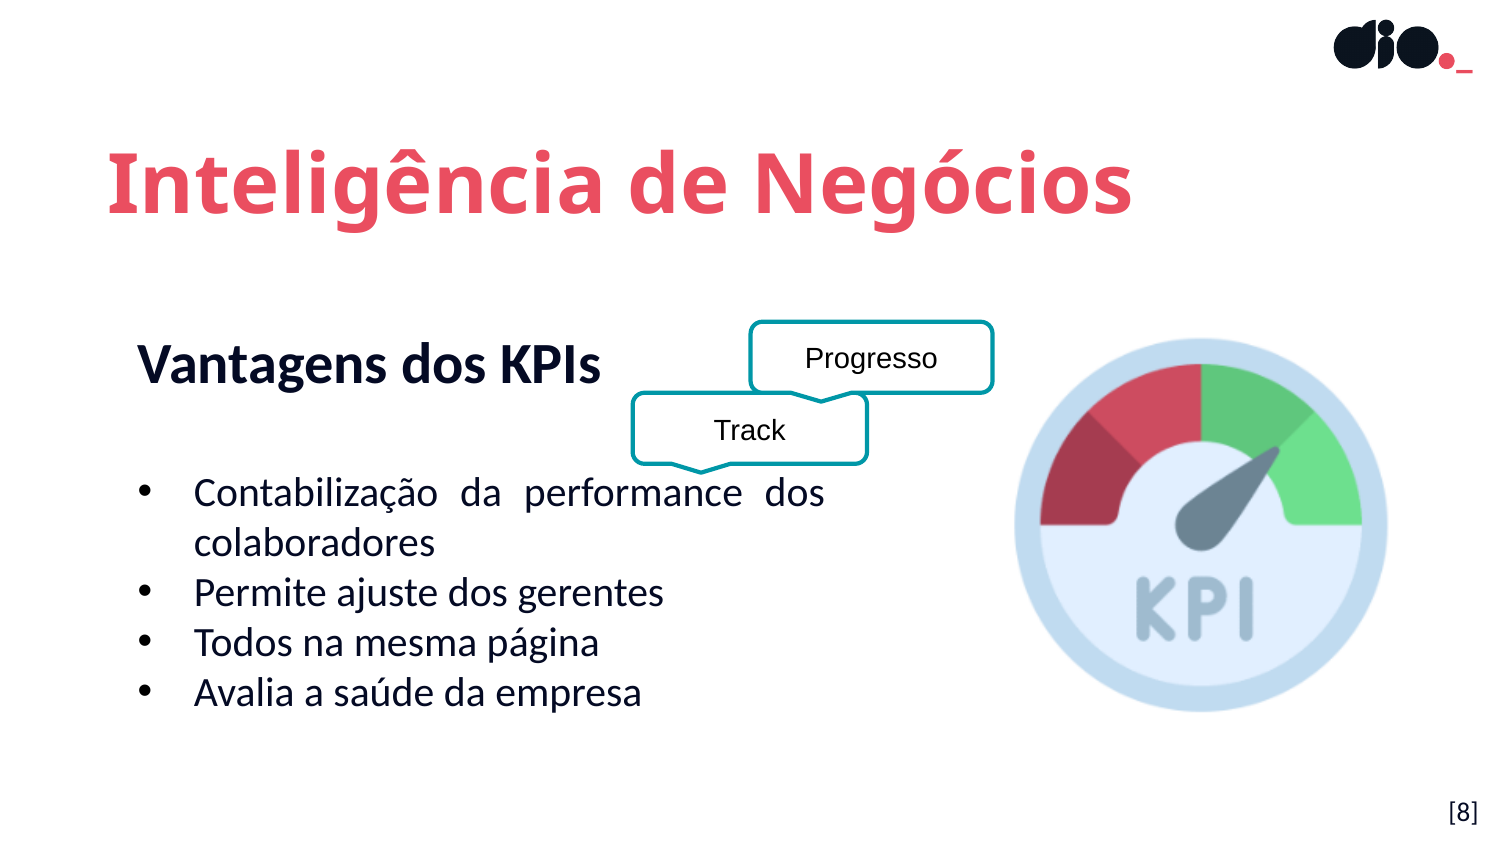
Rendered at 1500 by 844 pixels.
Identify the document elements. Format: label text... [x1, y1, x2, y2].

slide_number [8] [1403, 779, 1494, 844]
text_box Inteligência de Negócios [92, 104, 1408, 243]
text_box Track [630, 390, 870, 475]
text_box Progresso [748, 319, 995, 404]
text_box Vantagens dos KPIs Contabilização da performance dos colaboradores Permite ajuste dos gerentes Todos na mesma página Avalia a saúde da empresa [110, 286, 841, 755]
picture [1333, 19, 1473, 74]
picture [1001, 333, 1406, 728]
